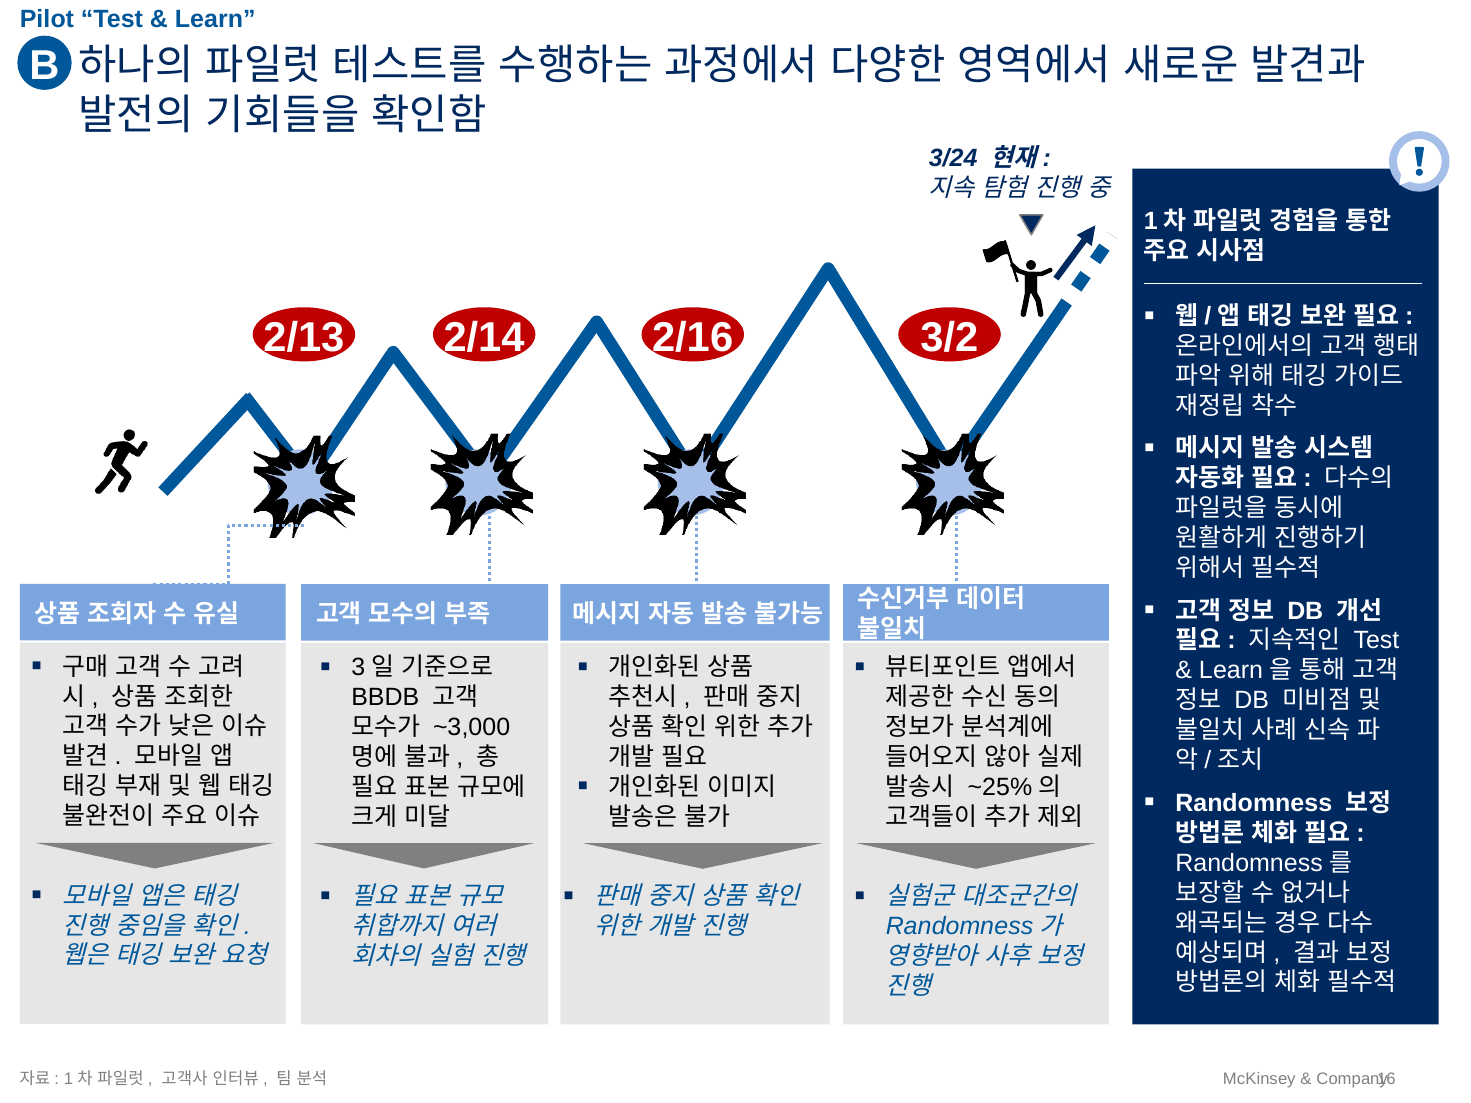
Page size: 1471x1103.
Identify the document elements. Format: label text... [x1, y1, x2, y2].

text_box [313, 843, 534, 869]
text_box [841, 641, 1111, 1026]
text_box 판매 중지 상품 확인 위한 개발 진행 [562, 879, 849, 940]
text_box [1388, 130, 1450, 192]
text_box 1차 파일럿 경험을 통한 주요 시사점 [1143, 204, 1399, 265]
text_box 실험군 대조군간의 Randomness가 영향받아 사후 보정 진행 [854, 879, 1122, 1000]
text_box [426, 428, 537, 540]
text_box 3/24 현재: 지속 탐험 진행 중 [928, 141, 1128, 201]
text_box 웹/앱 태깅 보완 필요: 온라인에서의 고객 행태 파악 위해 태깅 가이드 재정립 착수 메시지 발송 시스템 자동화 필요: 다수의 파일럿을 동시에 원활하게 진행하기 위해서 필수적 고객 정보 DB 개선 필요: 지속적인 Test & Learn을 통해 고객 정보 DB 미비점 및 불일치 사례 신속 파악/조치 Randomness 보정 방법론 체화 필요: Randomness를 보장할 수 없거나 왜곡되는 경우 다수 예상되며, 결과 보정 방법론의 체화 필수적 [1143, 299, 1423, 996]
text_box 메시지 자동 발송 불가능 [558, 582, 832, 641]
text_box [558, 641, 832, 1026]
text_box 2/16 [639, 305, 747, 364]
text_box 2/14 [430, 305, 538, 364]
text_box 고객 모수의 부족 [299, 582, 550, 641]
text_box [198, 479, 259, 631]
text_box [1132, 168, 1439, 1025]
title 하나의 파일럿 테스트를 수행하는 과정에서 다양한 영역에서 새로운 발견과 발전의 기회들을 확인함 [19, 37, 1434, 139]
text_box 2/13 [250, 305, 358, 364]
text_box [897, 428, 1008, 540]
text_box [250, 395, 311, 430]
text_box 개인화된 상품 추천시, 판매 중지 상품 확인 위한 추가 개발 필요 개인화된 이미지 발송은 불가 [577, 650, 822, 831]
picture [979, 240, 1057, 318]
text_box [299, 641, 550, 1026]
text_box [489, 266, 1054, 427]
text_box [162, 397, 251, 492]
text_box 필요 표본 규모 취합까지 여러 회차의 실험 진행 [319, 879, 534, 970]
text_box [583, 843, 823, 869]
text_box 자료: 1차 파일럿, 고객사 인터뷰, 팀 분석 [19, 1067, 1201, 1088]
text_box 상품 조회자 수 유실 [18, 582, 288, 640]
text_box [856, 843, 1096, 869]
text_box [35, 842, 275, 869]
text_box B [15, 34, 74, 92]
text_box 뷰티포인트 앱에서 제공한 수신 동의 정보가 분석계에 들어오지 않아 실제 발송시 ~25%의 고객들이 추가 제외 [854, 650, 1122, 831]
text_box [1066, 235, 1113, 302]
picture [86, 426, 157, 497]
text_box [338, 350, 452, 466]
text_box 3일 기준으로 BBDB 고객 모수가 ~3,000명에 불과, 총 필요 표본 규모에 크게 미달 [319, 650, 534, 831]
text_box [1017, 212, 1045, 237]
picture [248, 431, 360, 542]
text_box [18, 640, 288, 1026]
text_box 수신거부 데이터 불일치 [841, 582, 1111, 641]
text_box 구매 고객 수 고려시, 상품 조회한 고객 수가 낮은 이슈 발견. 모바일 앱 태깅 부재 및 웹 태깅 불완전이 주요 이슈 [30, 650, 279, 830]
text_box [639, 428, 750, 540]
text_box Pilot “Test & Learn” [19, 6, 315, 34]
text_box 모바일 앱은 태깅 진행 중임을 확인. 웹은 태깅 보완 요청 [30, 879, 279, 970]
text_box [1055, 225, 1096, 279]
text_box 3/2 [896, 305, 1003, 364]
